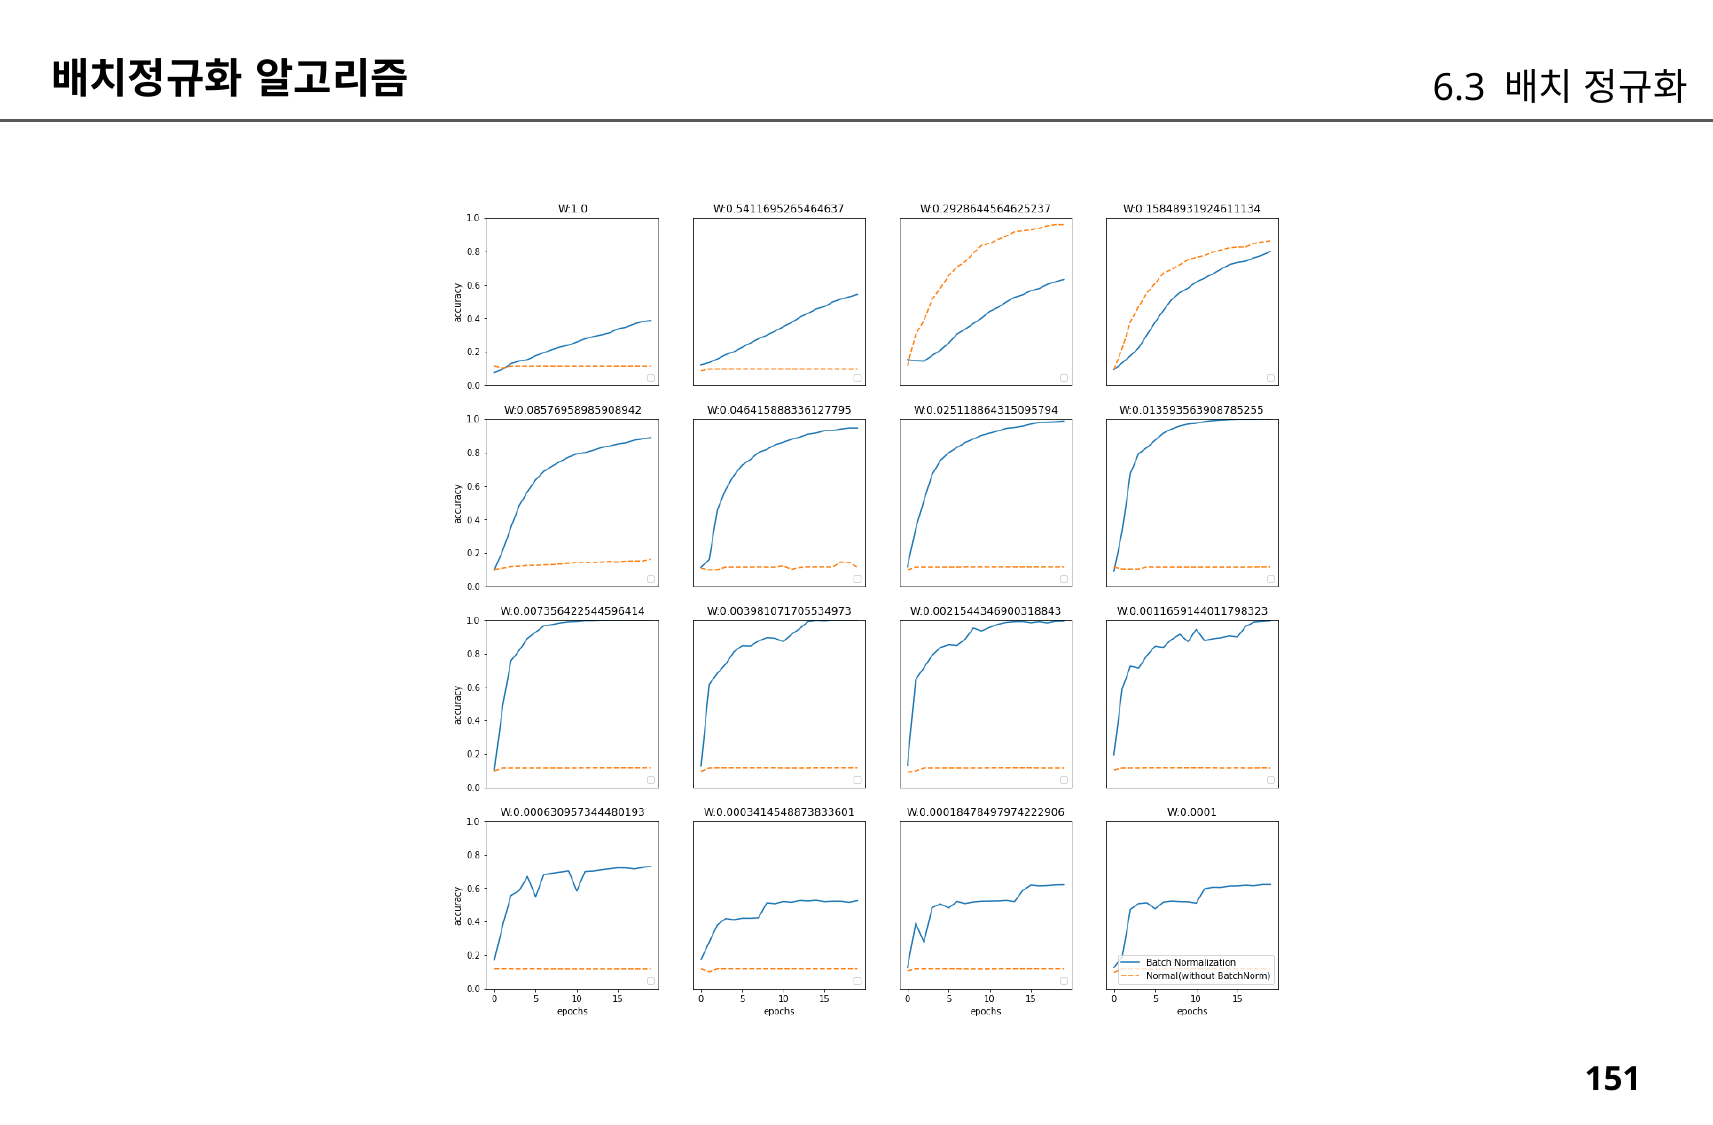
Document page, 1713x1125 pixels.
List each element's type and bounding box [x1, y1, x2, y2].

picture [447, 197, 1285, 1023]
text_box [11, 13, 803, 105]
text_box [916, 44, 1713, 111]
